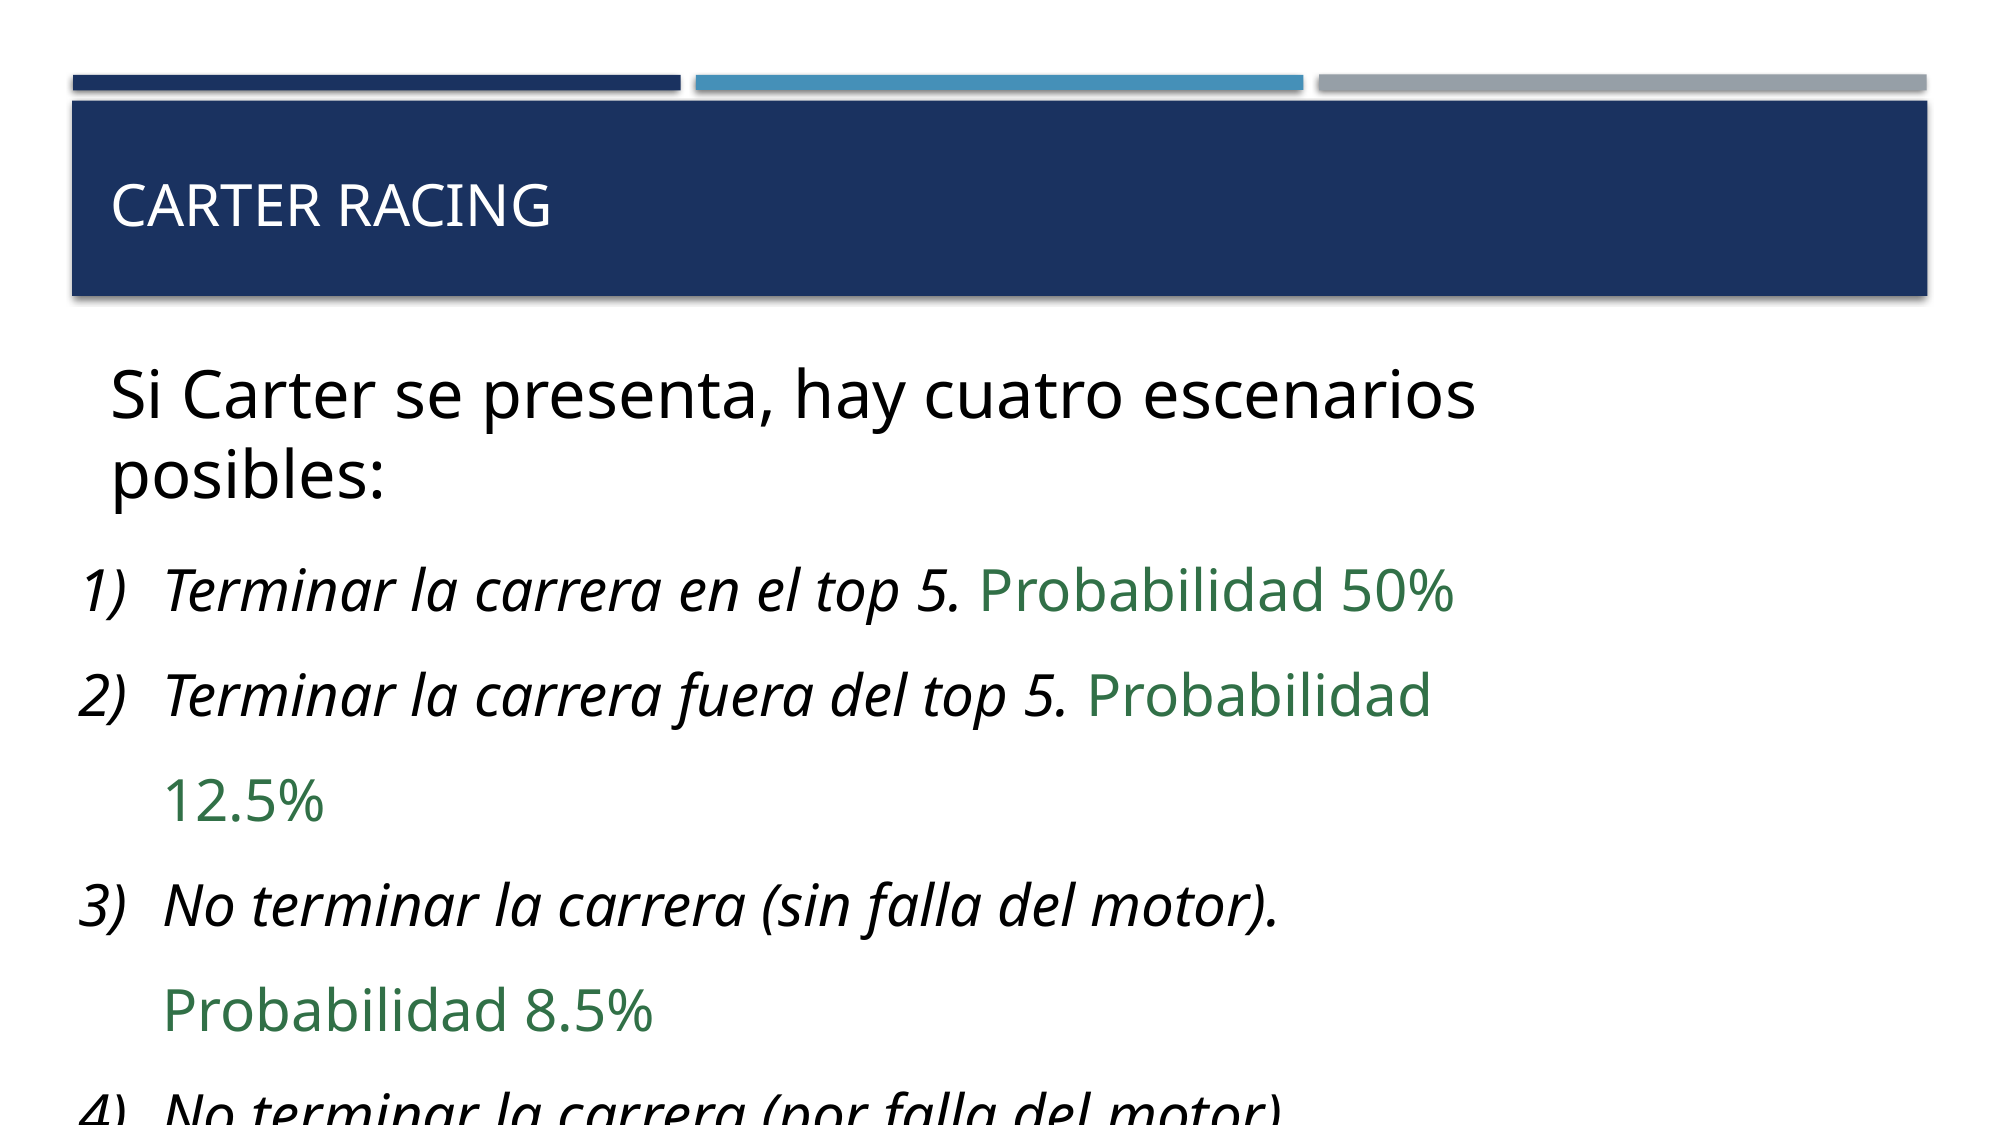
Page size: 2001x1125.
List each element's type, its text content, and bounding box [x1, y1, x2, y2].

text_box Si Carter se presenta, hay cuatro escenarios posibles: [95, 344, 1714, 520]
title Carter racing [95, 115, 1905, 247]
text_box Terminar la carrera en el top 5. Probabilidad 50% Terminar la carrera fuera del top 5. Probabilidad 12.5% No terminar la carrera (sin falla del motor). Probabilidad 8.5% No terminar la carrera (por falla del motor). Probabilidad 29% [63, 510, 1603, 1125]
